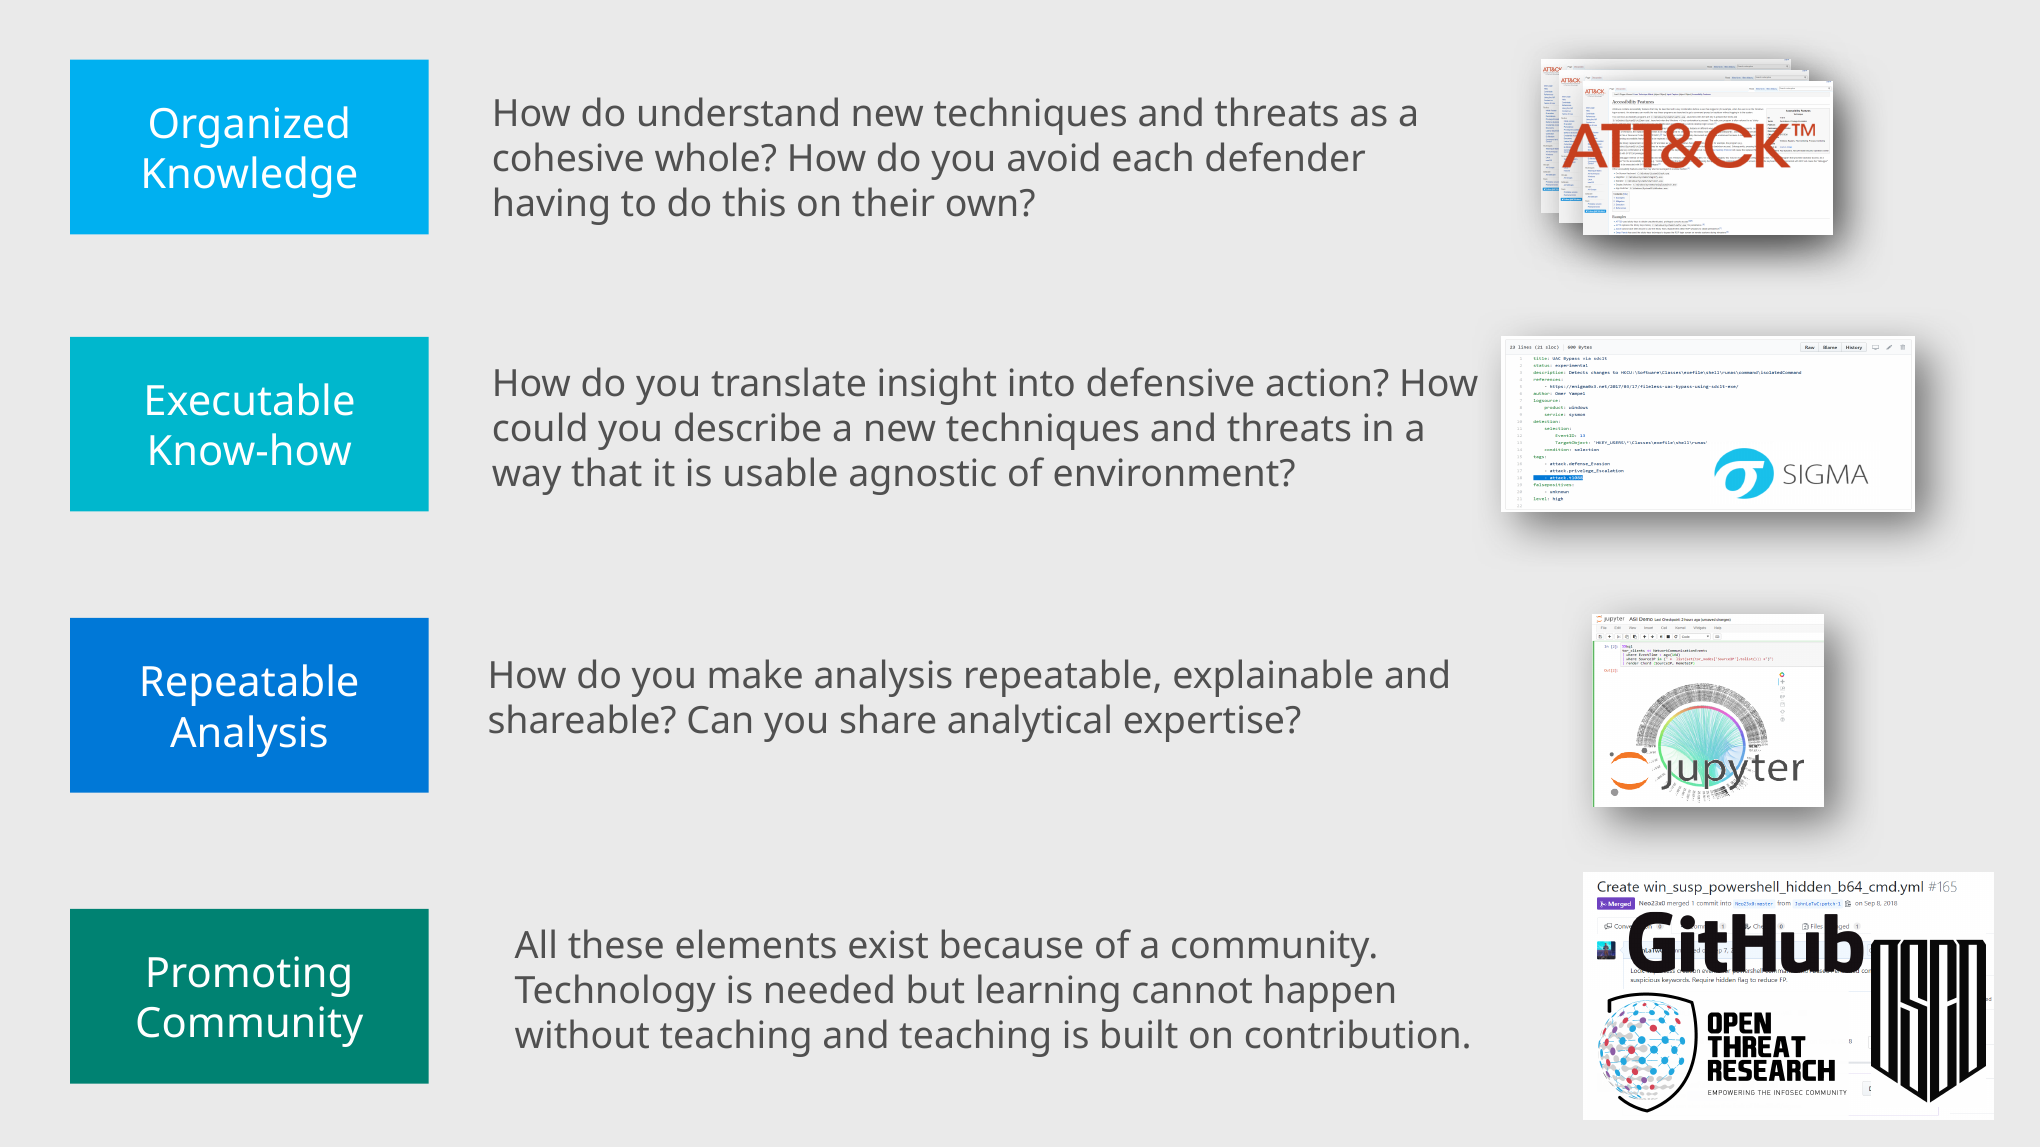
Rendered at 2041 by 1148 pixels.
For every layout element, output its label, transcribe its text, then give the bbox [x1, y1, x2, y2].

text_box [1592, 613, 1824, 808]
text_box All these elements exist because of a community. Technology is needed but learning cannot happen without teaching and teaching is built on contribution. [499, 913, 1520, 1064]
text_box How do understand new techniques and threats as a cohesive whole? How do you avoid each defender having to do this on their own? [477, 81, 1497, 232]
text_box Repeatable Analysis [69, 617, 430, 793]
text_box Organized Knowledge [69, 59, 430, 235]
text_box Promoting Community [69, 908, 430, 1084]
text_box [1540, 59, 1833, 235]
picture [1586, 989, 1849, 1120]
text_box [1583, 871, 1994, 1120]
text_box Executable Know-how [69, 336, 430, 512]
text_box How do you translate insight into defensive action? How could you describe a new techniques and threats in a way that it is usable agnostic of environment? [477, 351, 1497, 502]
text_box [1501, 336, 1915, 512]
text_box How do you make analysis repeatable, explainable and shareable? Can you share analytical expertise? [472, 643, 1493, 749]
